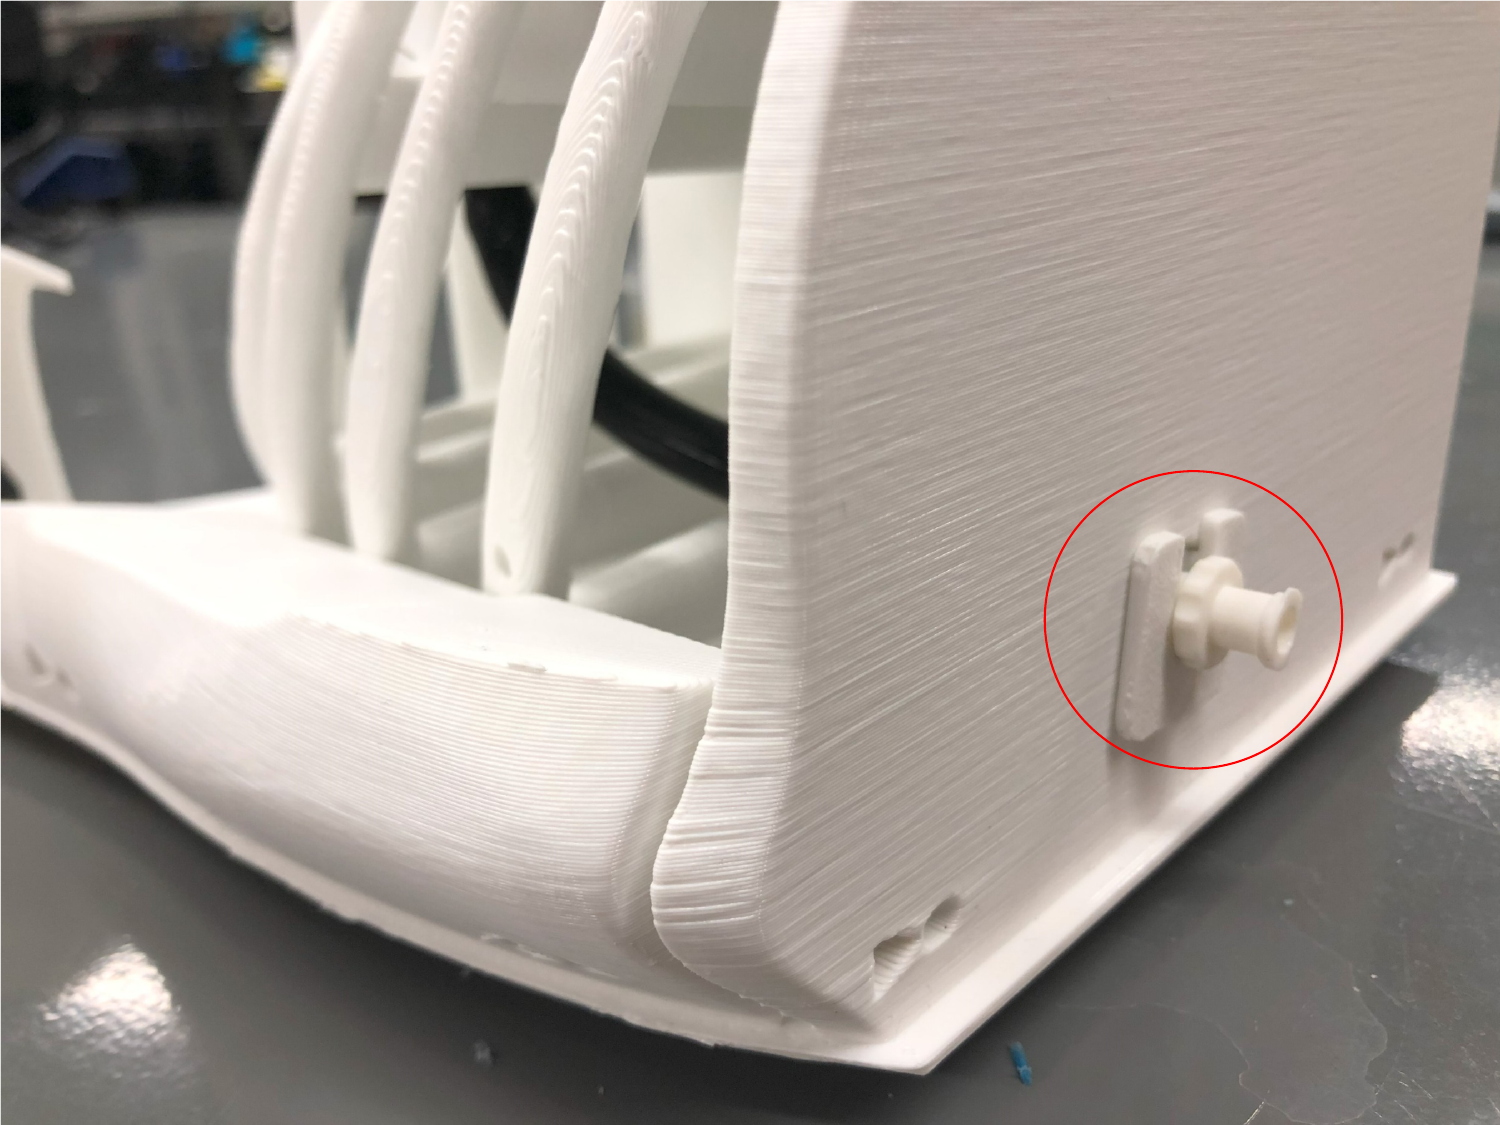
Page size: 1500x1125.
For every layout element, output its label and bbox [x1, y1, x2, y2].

text_box [0, 0, 1500, 1125]
